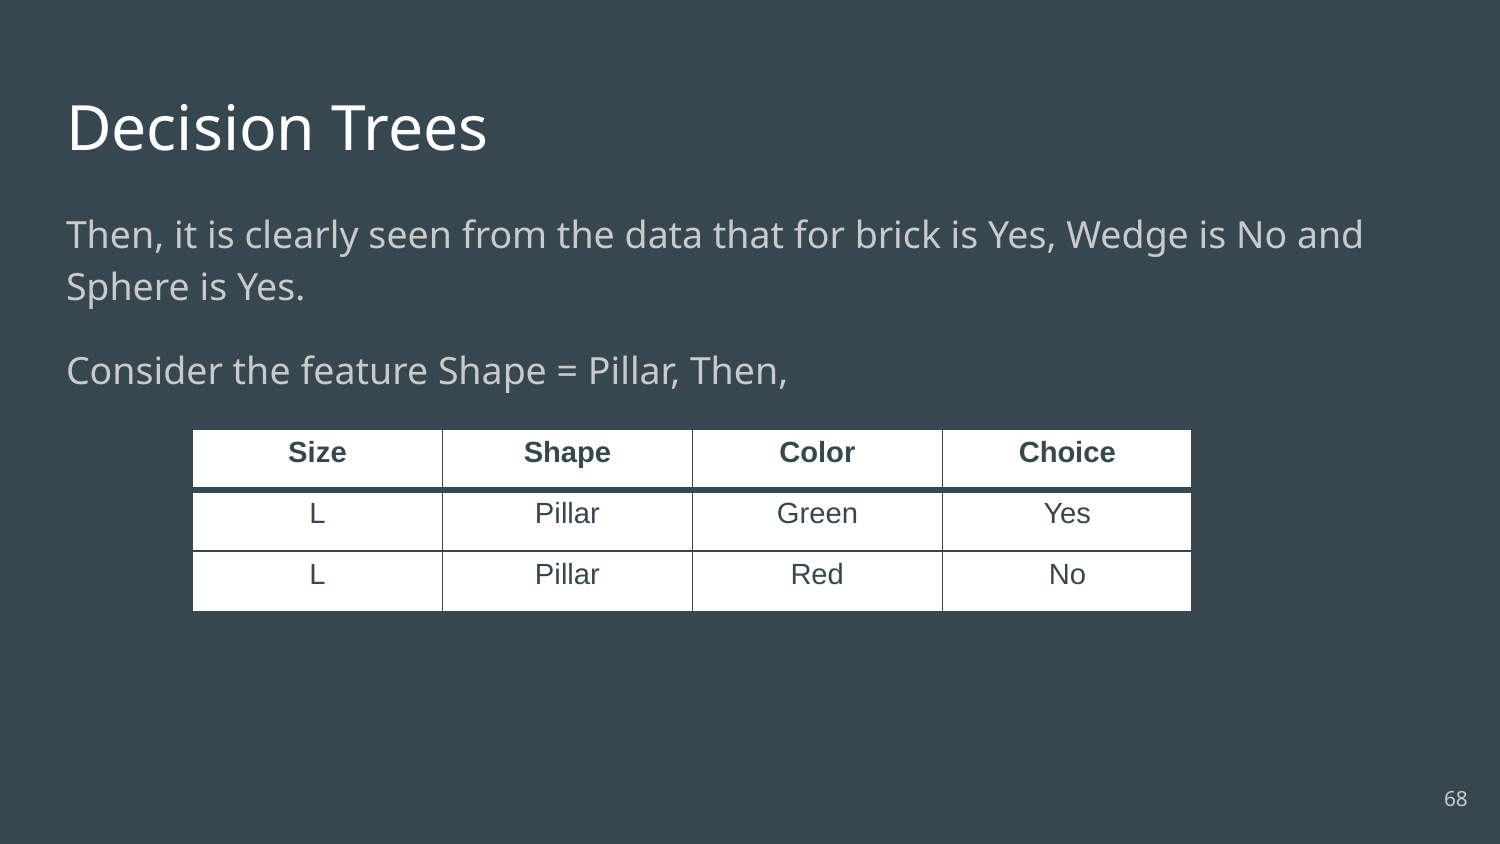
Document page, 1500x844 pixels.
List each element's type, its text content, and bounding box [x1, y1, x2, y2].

table_cell Red [693, 552, 942, 611]
table_cell Yes [943, 493, 1191, 550]
table_cell Green [693, 493, 942, 550]
table_header Choice [943, 430, 1191, 487]
table_header Size [193, 430, 442, 487]
table_header Color [693, 430, 942, 487]
table_cell Pillar [443, 552, 692, 611]
slide_number 68 [1392, 767, 1483, 833]
title Decision Trees [51, 72, 1449, 167]
table_header Shape [443, 430, 692, 487]
list Then, it is clearly seen from the data that for brick is Yes, Wedge is No and Sphere is Yes. Consider the feature Shape = Pillar, Then, [51, 189, 1449, 407]
table_cell L [193, 552, 442, 611]
table_cell L [193, 493, 442, 550]
table_cell Pillar [443, 493, 692, 550]
table_cell No [943, 552, 1191, 611]
